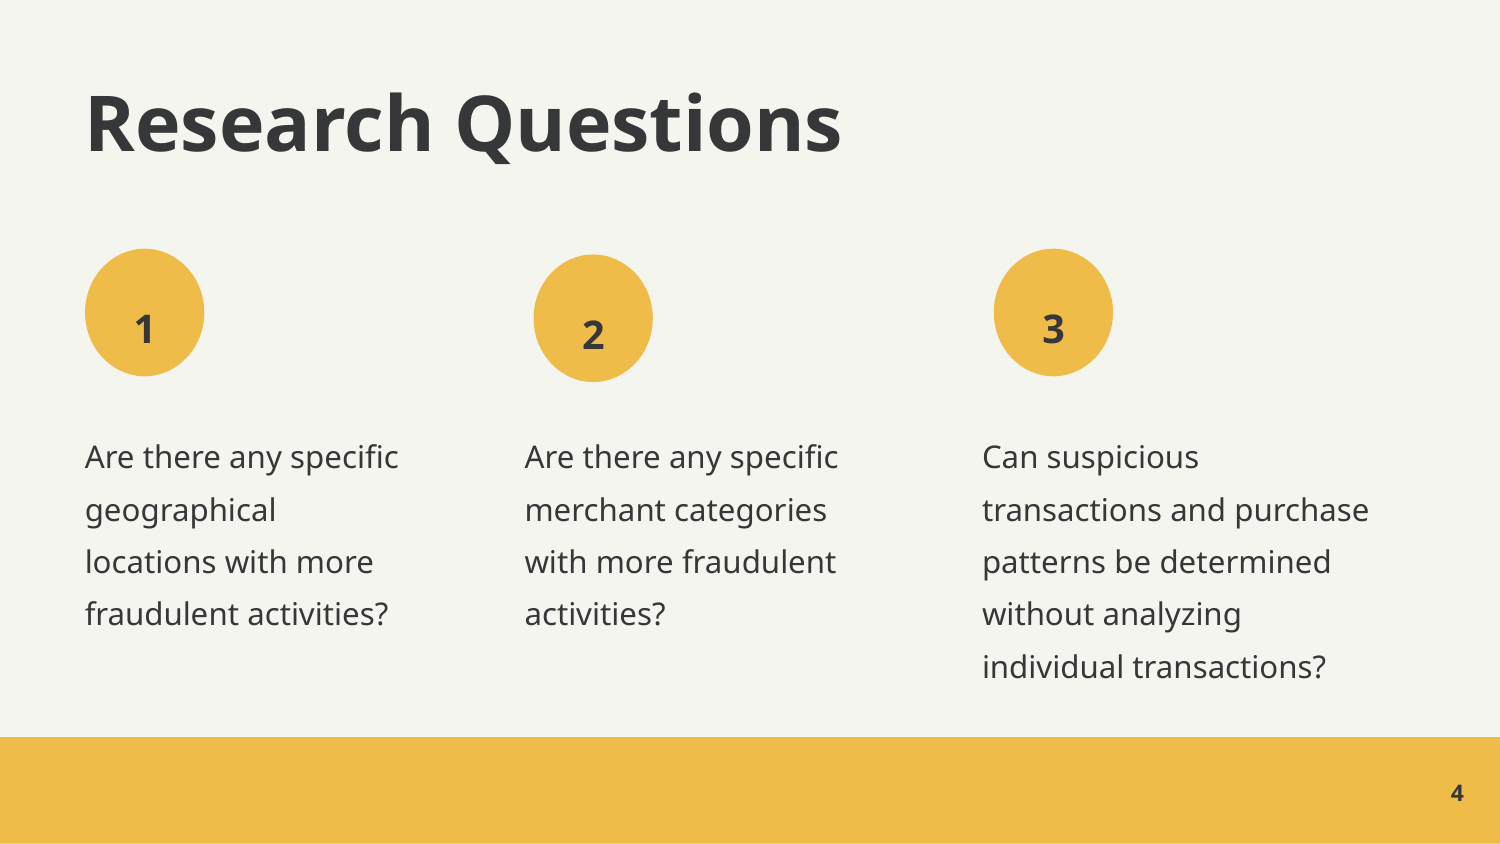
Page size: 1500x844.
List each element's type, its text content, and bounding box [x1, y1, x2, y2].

slide_number ‹#› [1374, 779, 1464, 809]
text_box [85, 248, 205, 377]
list Are there any specific merchant categories with more fraudulent activities? [524, 422, 843, 601]
list Can suspicious transactions and purchase patterns be determined without analyzing individual transactions? [982, 422, 1387, 691]
text_box [0, 737, 1500, 844]
list Are there any specific geographical locations with more fraudulent activities? [84, 422, 403, 672]
title Research Questions [84, 84, 1464, 203]
text_box 3 [1025, 292, 1083, 352]
text_box [993, 248, 1114, 377]
text_box 1 [116, 292, 174, 352]
text_box 2 [564, 298, 622, 358]
text_box [533, 254, 653, 383]
